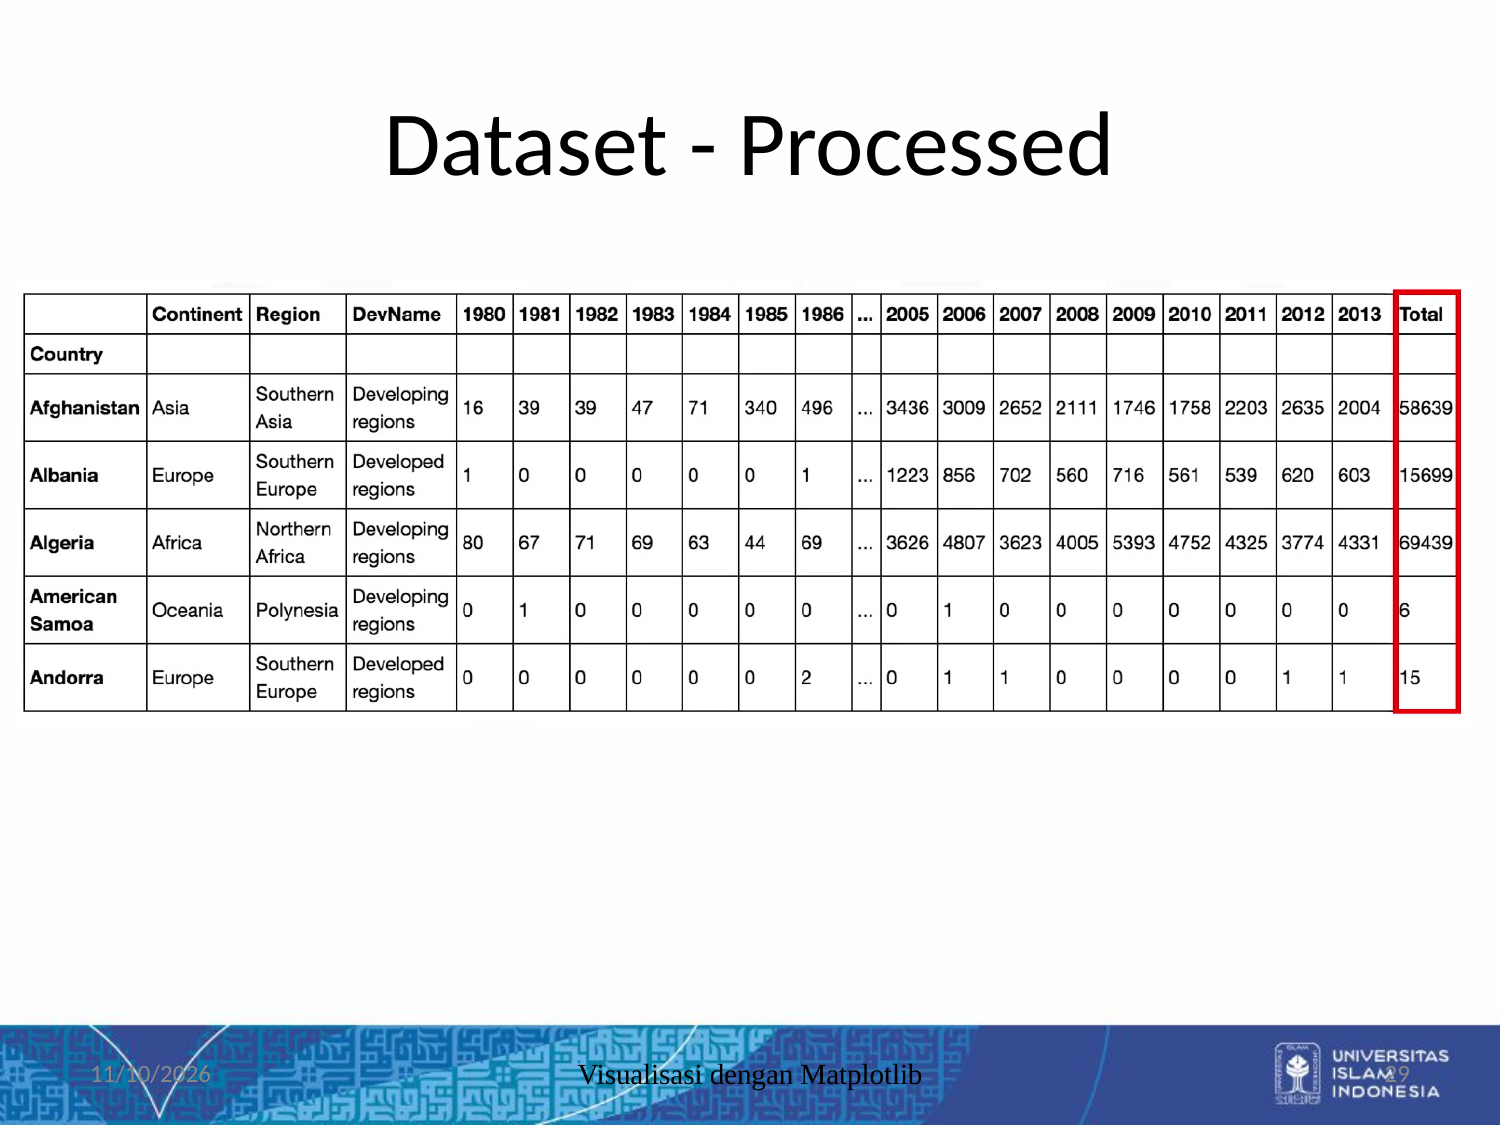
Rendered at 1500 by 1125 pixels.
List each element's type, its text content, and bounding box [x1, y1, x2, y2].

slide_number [75, 1042, 425, 1103]
title Dataset - Processed [75, 45, 1425, 233]
picture [0, 0, 1500, 1125]
footer Visualisasi dengan Matplotlib [512, 1042, 988, 1103]
slide_number 29 [1074, 1042, 1425, 1103]
